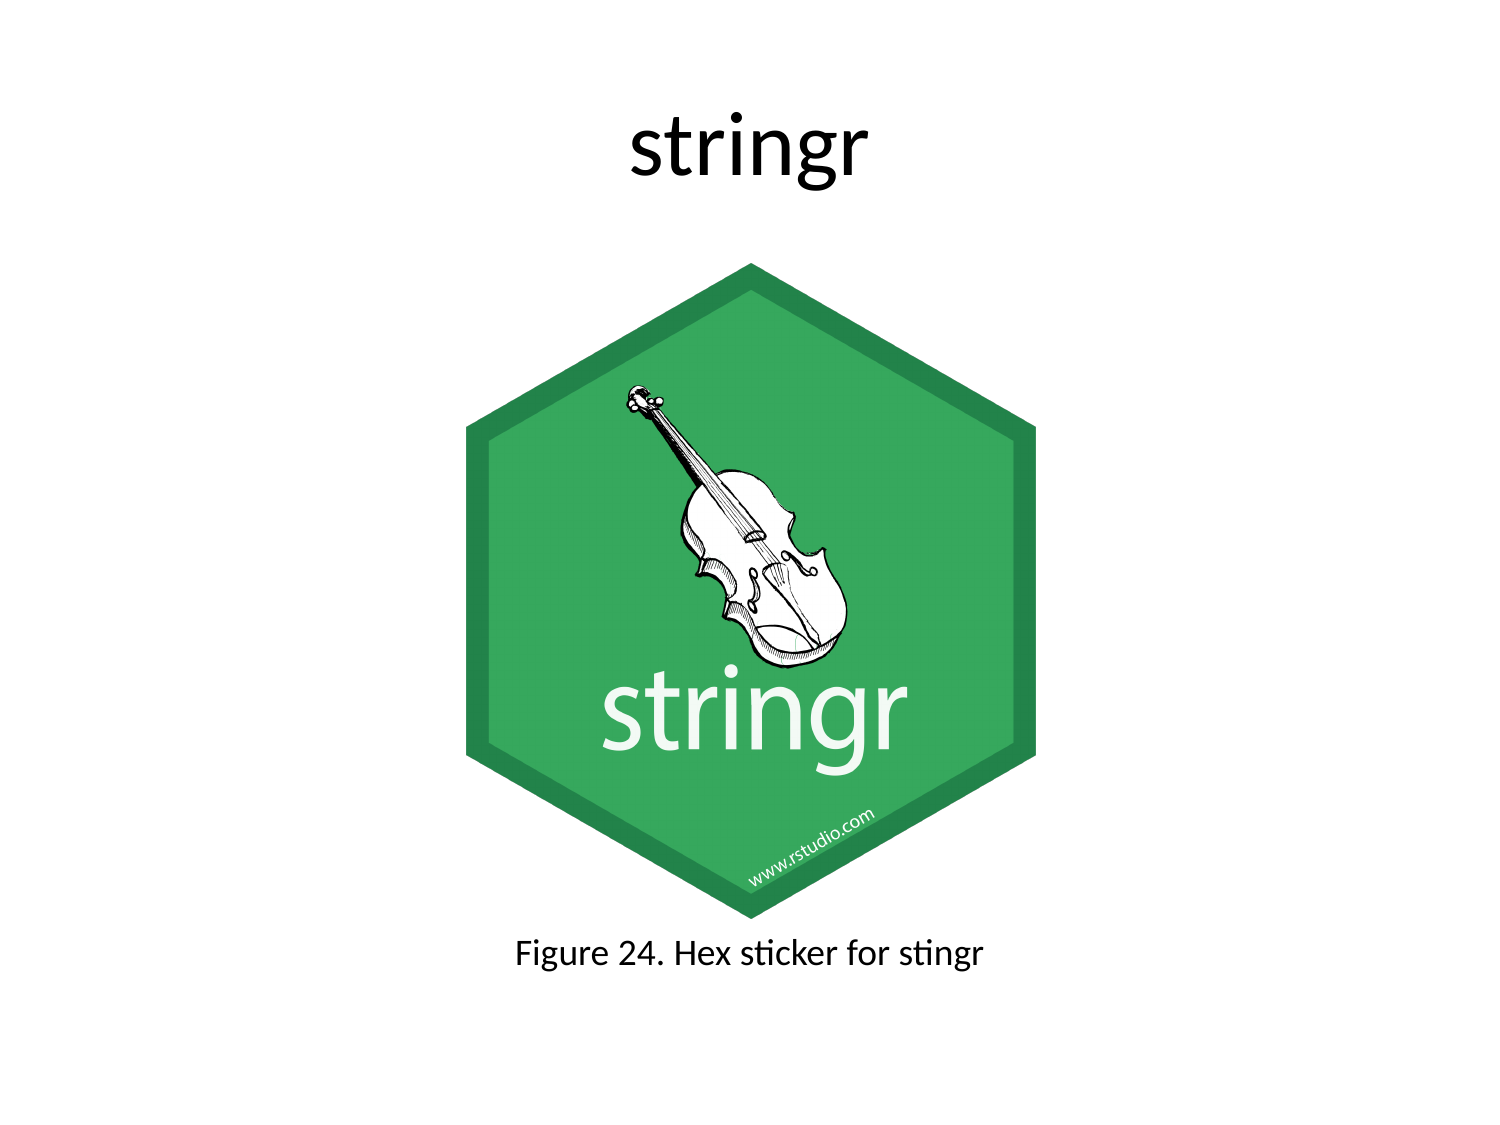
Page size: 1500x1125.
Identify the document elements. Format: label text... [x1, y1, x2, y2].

text_box Figure 24. Hex sticker for stingr [74, 920, 1425, 1005]
title stringr [75, 45, 1425, 233]
picture [466, 262, 1036, 921]
